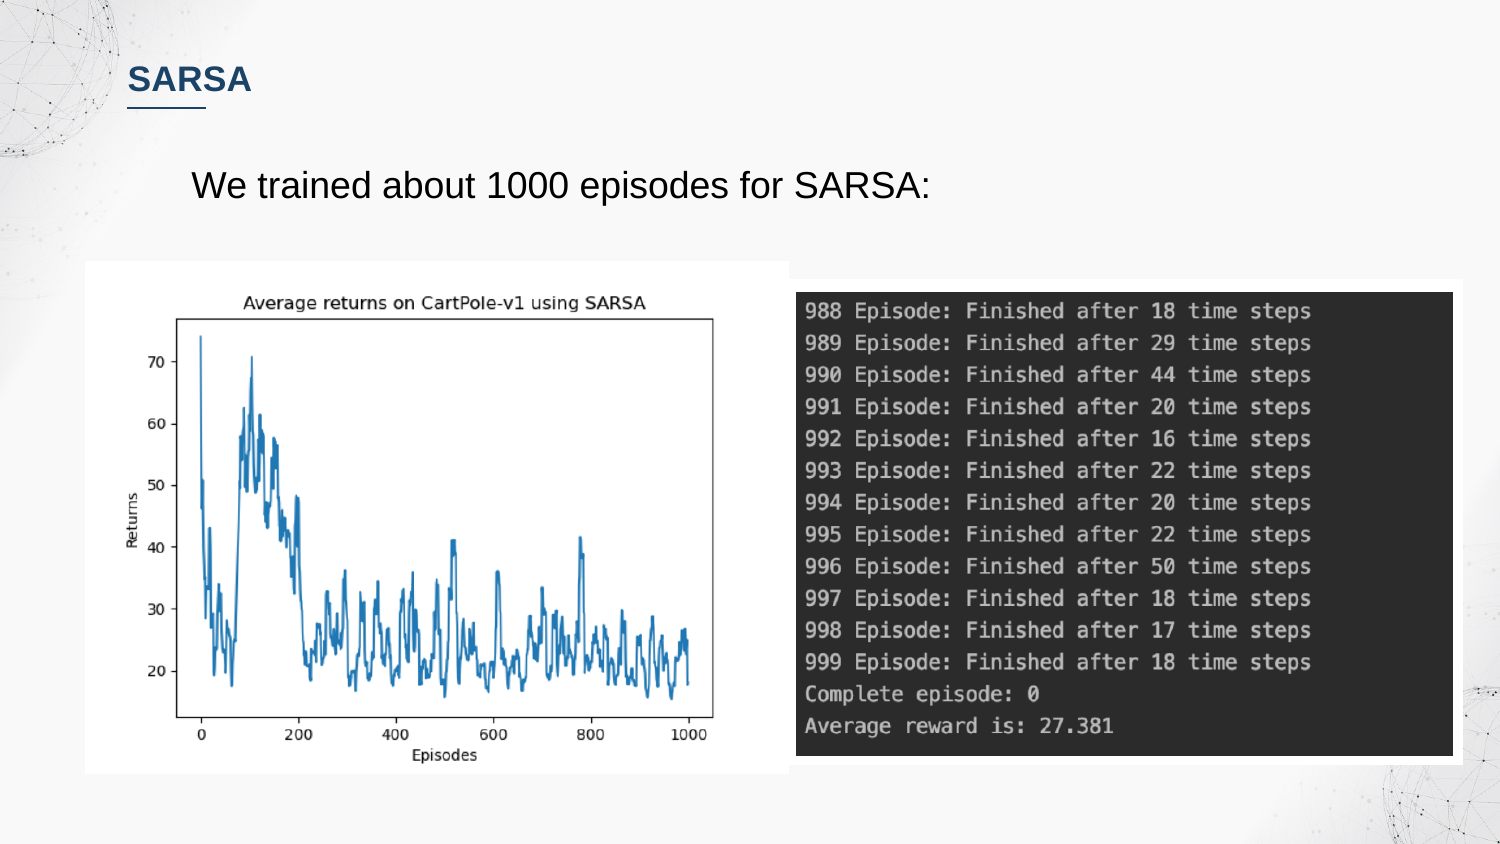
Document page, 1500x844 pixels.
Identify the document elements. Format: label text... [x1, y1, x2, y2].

text_box We trained about 1000 episodes for SARSA: [176, 154, 1200, 214]
text_box SARSA [116, 50, 710, 105]
picture [0, 0, 1500, 844]
